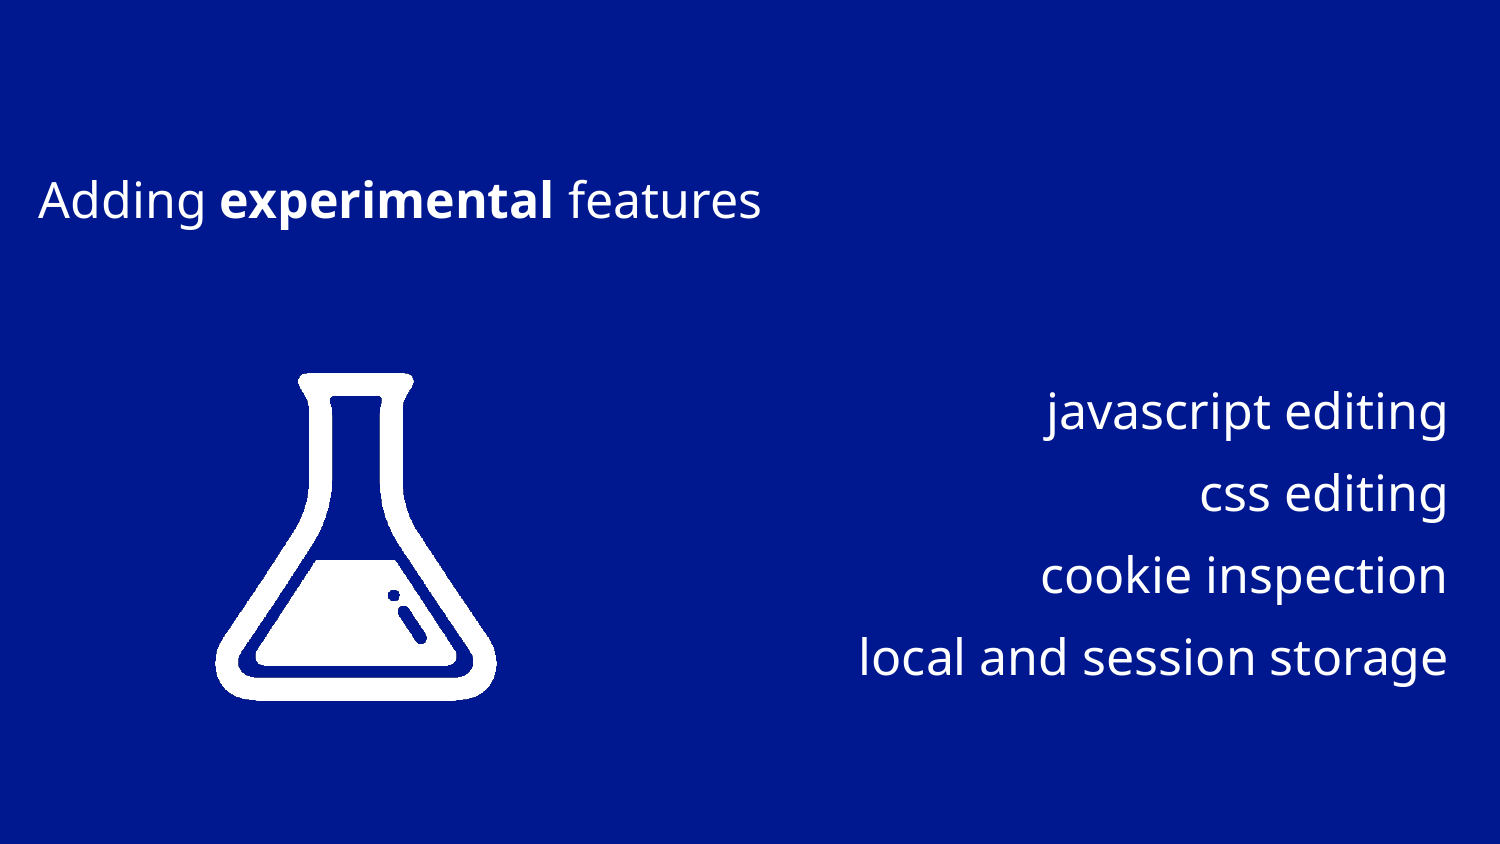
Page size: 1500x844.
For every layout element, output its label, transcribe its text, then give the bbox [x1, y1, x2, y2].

text_box Adding experimental features [38, 172, 1137, 230]
picture [199, 364, 503, 709]
text_box javascript editing css editing cookie inspection local and session storage [503, 383, 1450, 687]
